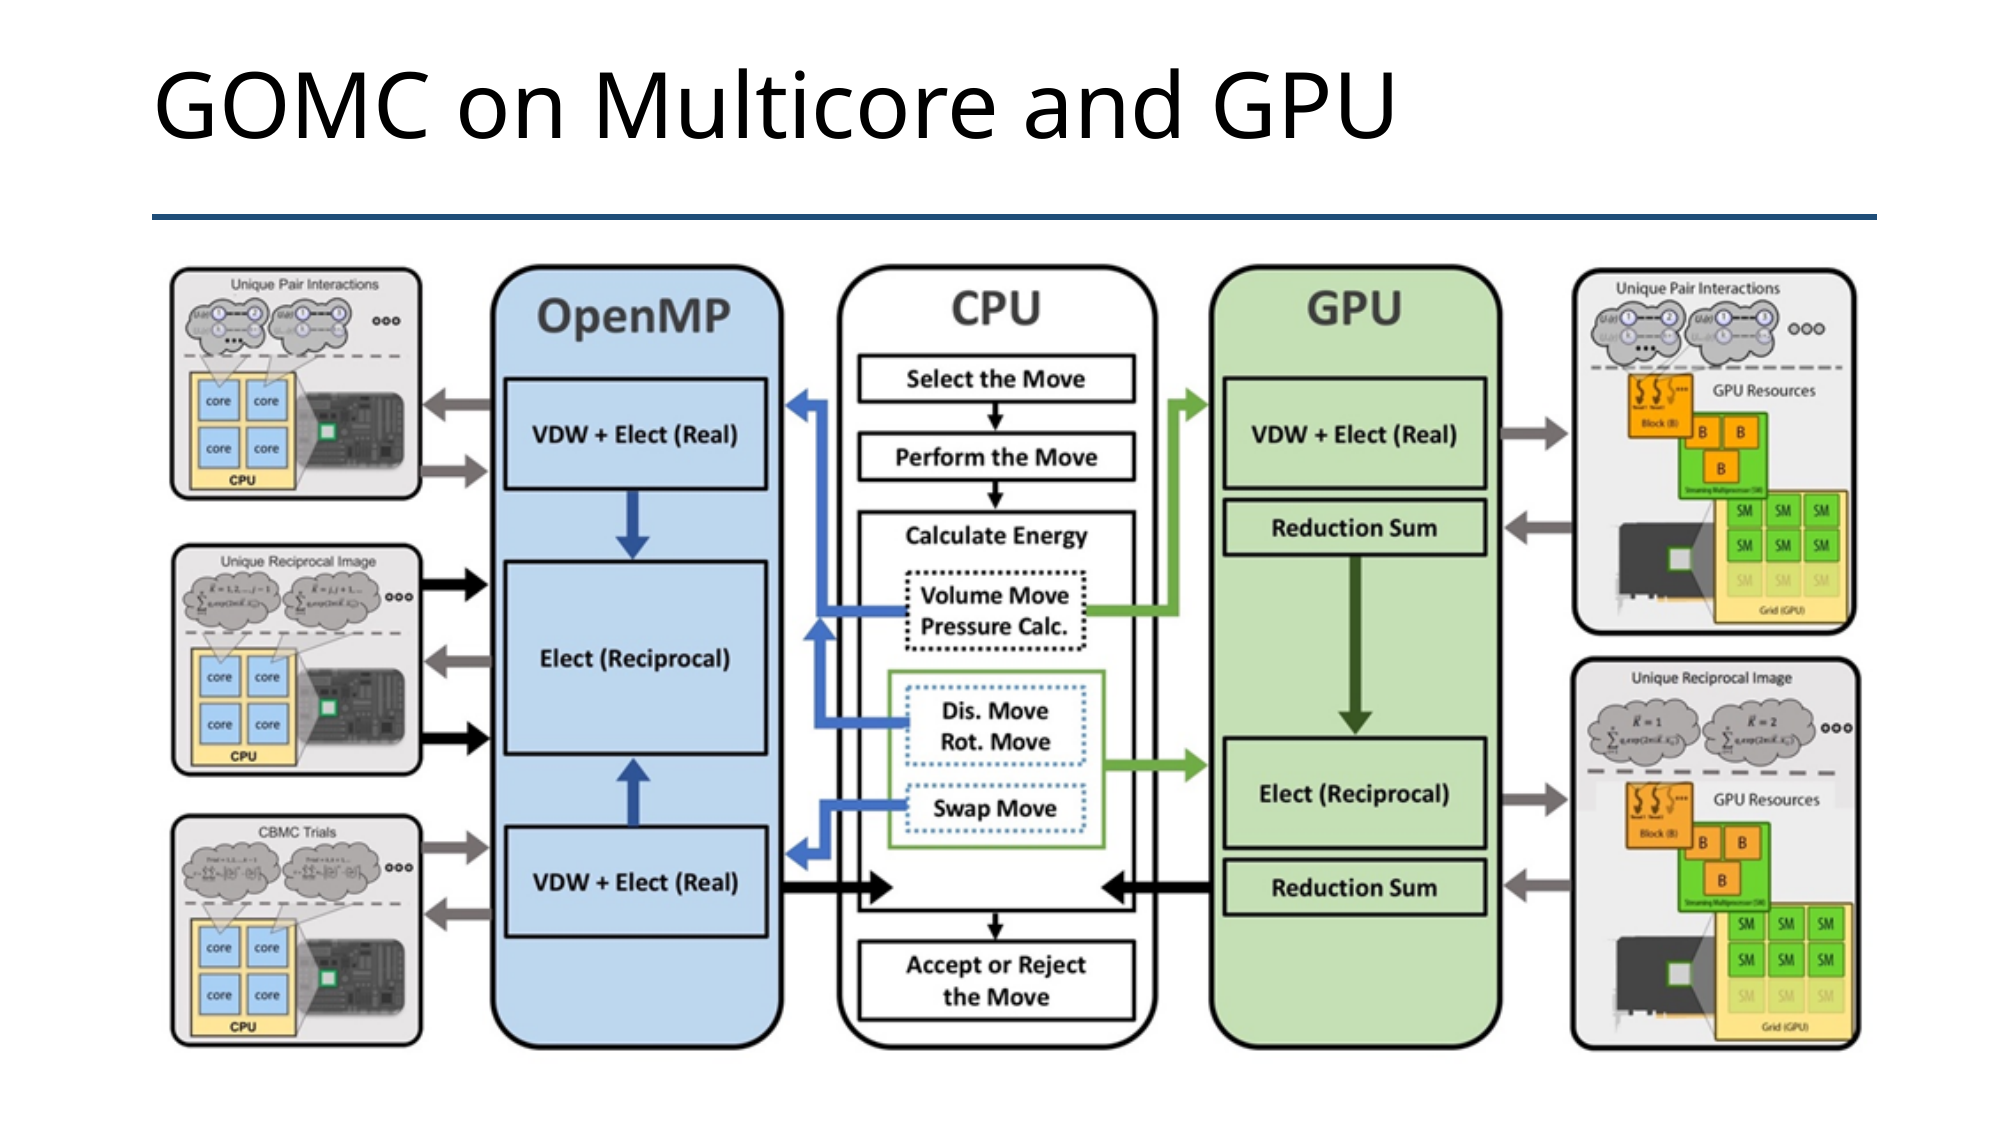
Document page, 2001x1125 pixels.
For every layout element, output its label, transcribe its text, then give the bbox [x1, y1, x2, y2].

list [152, 250, 1878, 1065]
title GOMC on Multicore and GPU [137, 0, 1863, 218]
